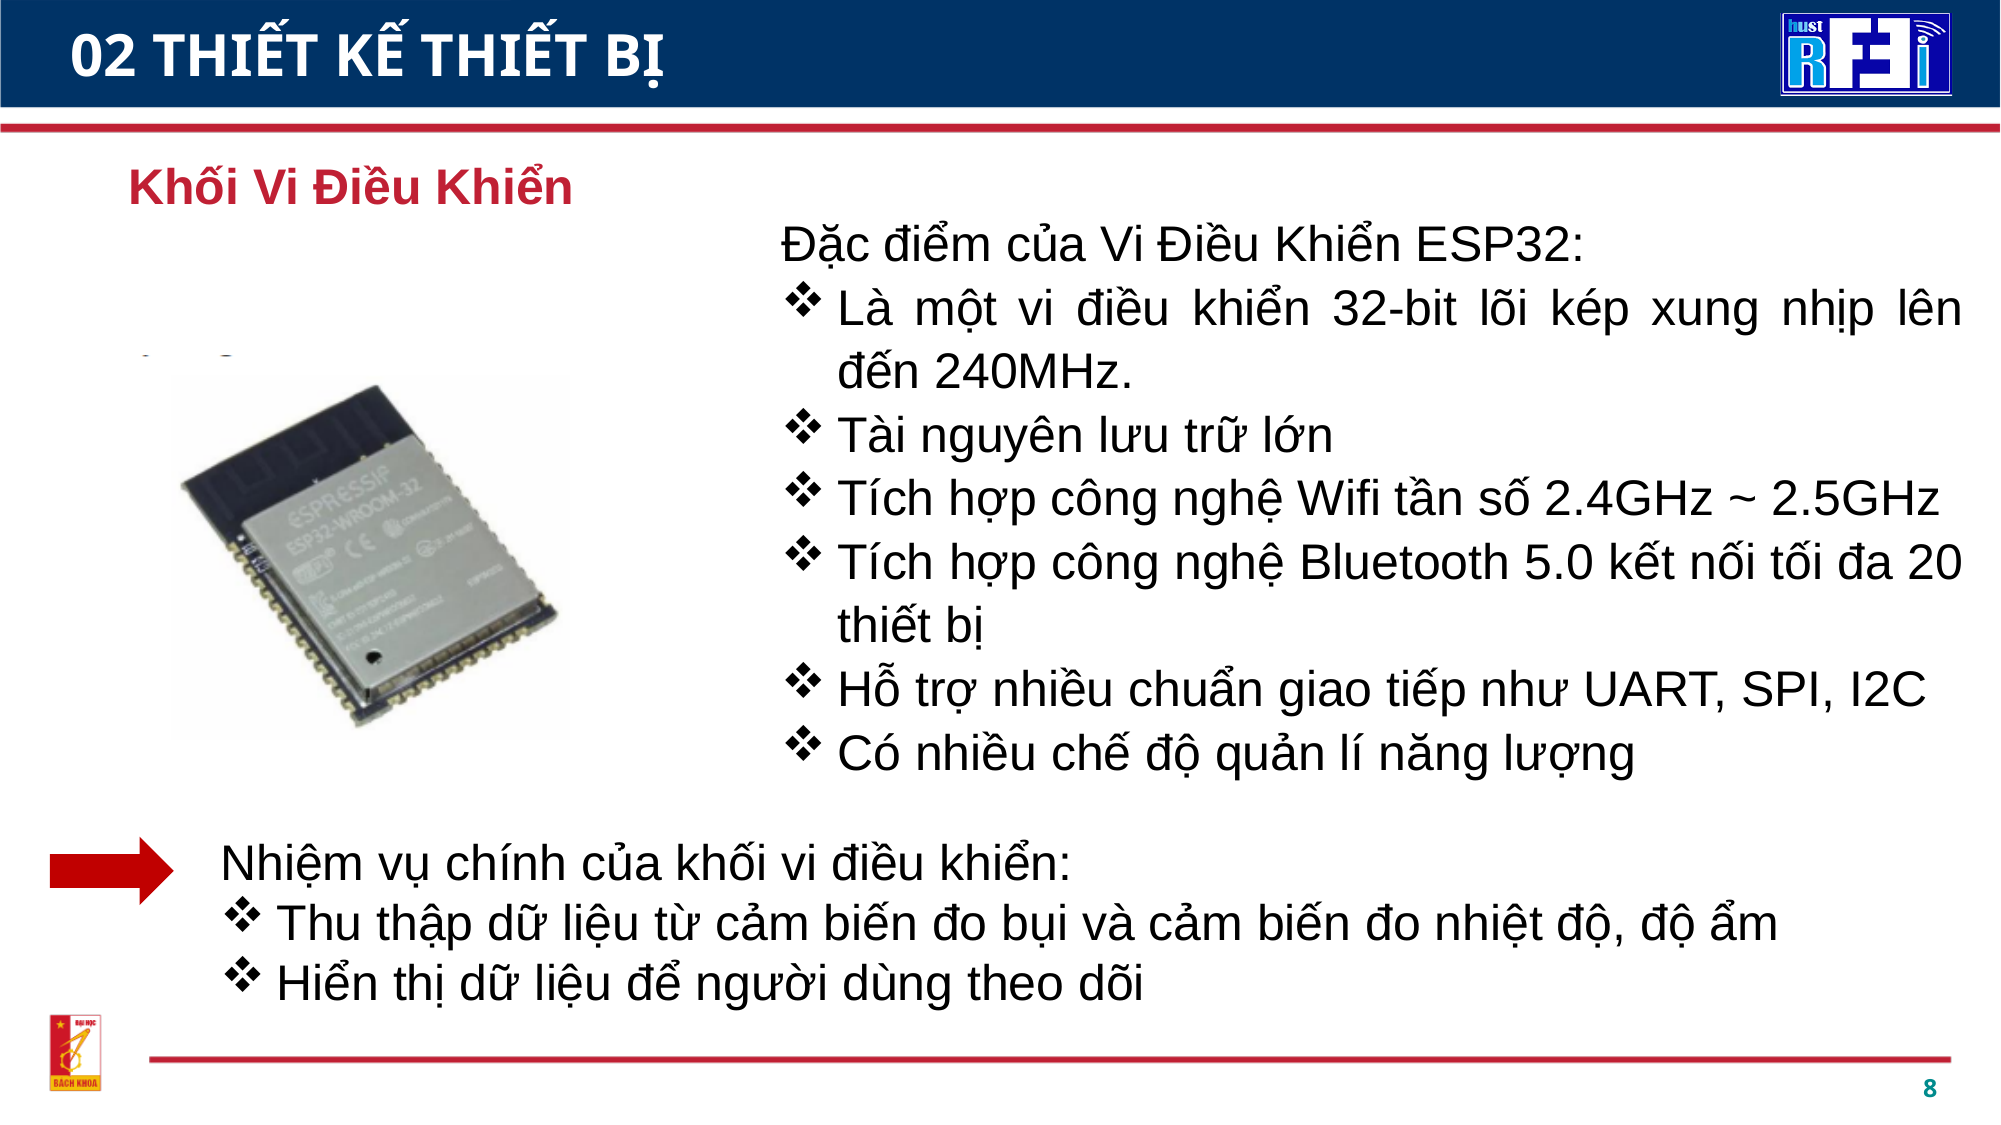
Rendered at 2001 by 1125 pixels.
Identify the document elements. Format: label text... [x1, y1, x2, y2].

text_box Nhiệm vụ chính của khối vi điều khiển: Thu thập dữ liệu từ cảm biến đo bụi và cảm biến đo nhiệt độ, độ ẩm Hiển thị dữ liệu để người dùng theo dõi [205, 823, 1809, 1019]
title 02 THIẾT KẾ THIẾT BỊ [55, 18, 1780, 90]
text_box Khối Vi Điều Khiển [113, 147, 604, 222]
picture [0, 0, 2001, 1125]
text_box Đặc điểm của Vi Điều Khiển ESP32: Là một vi điều khiển 32-bit lõi kép xung nhịp lên đến 240MHz. Tài nguyên lưu trữ lớn Tích hợp công nghệ Wifi tần số 2.4GHz ~ 2.5GHz Tích hợp công nghệ Bluetooth 5.0 kết nối tối đa 20 thiết bị Hỗ trợ nhiều chuẩn giao tiếp như UART, SPI, I2C Có nhiều chế độ quản lí năng lượng [766, 204, 1979, 833]
text_box [49, 836, 174, 906]
slide_number 8 [1502, 1065, 1953, 1125]
